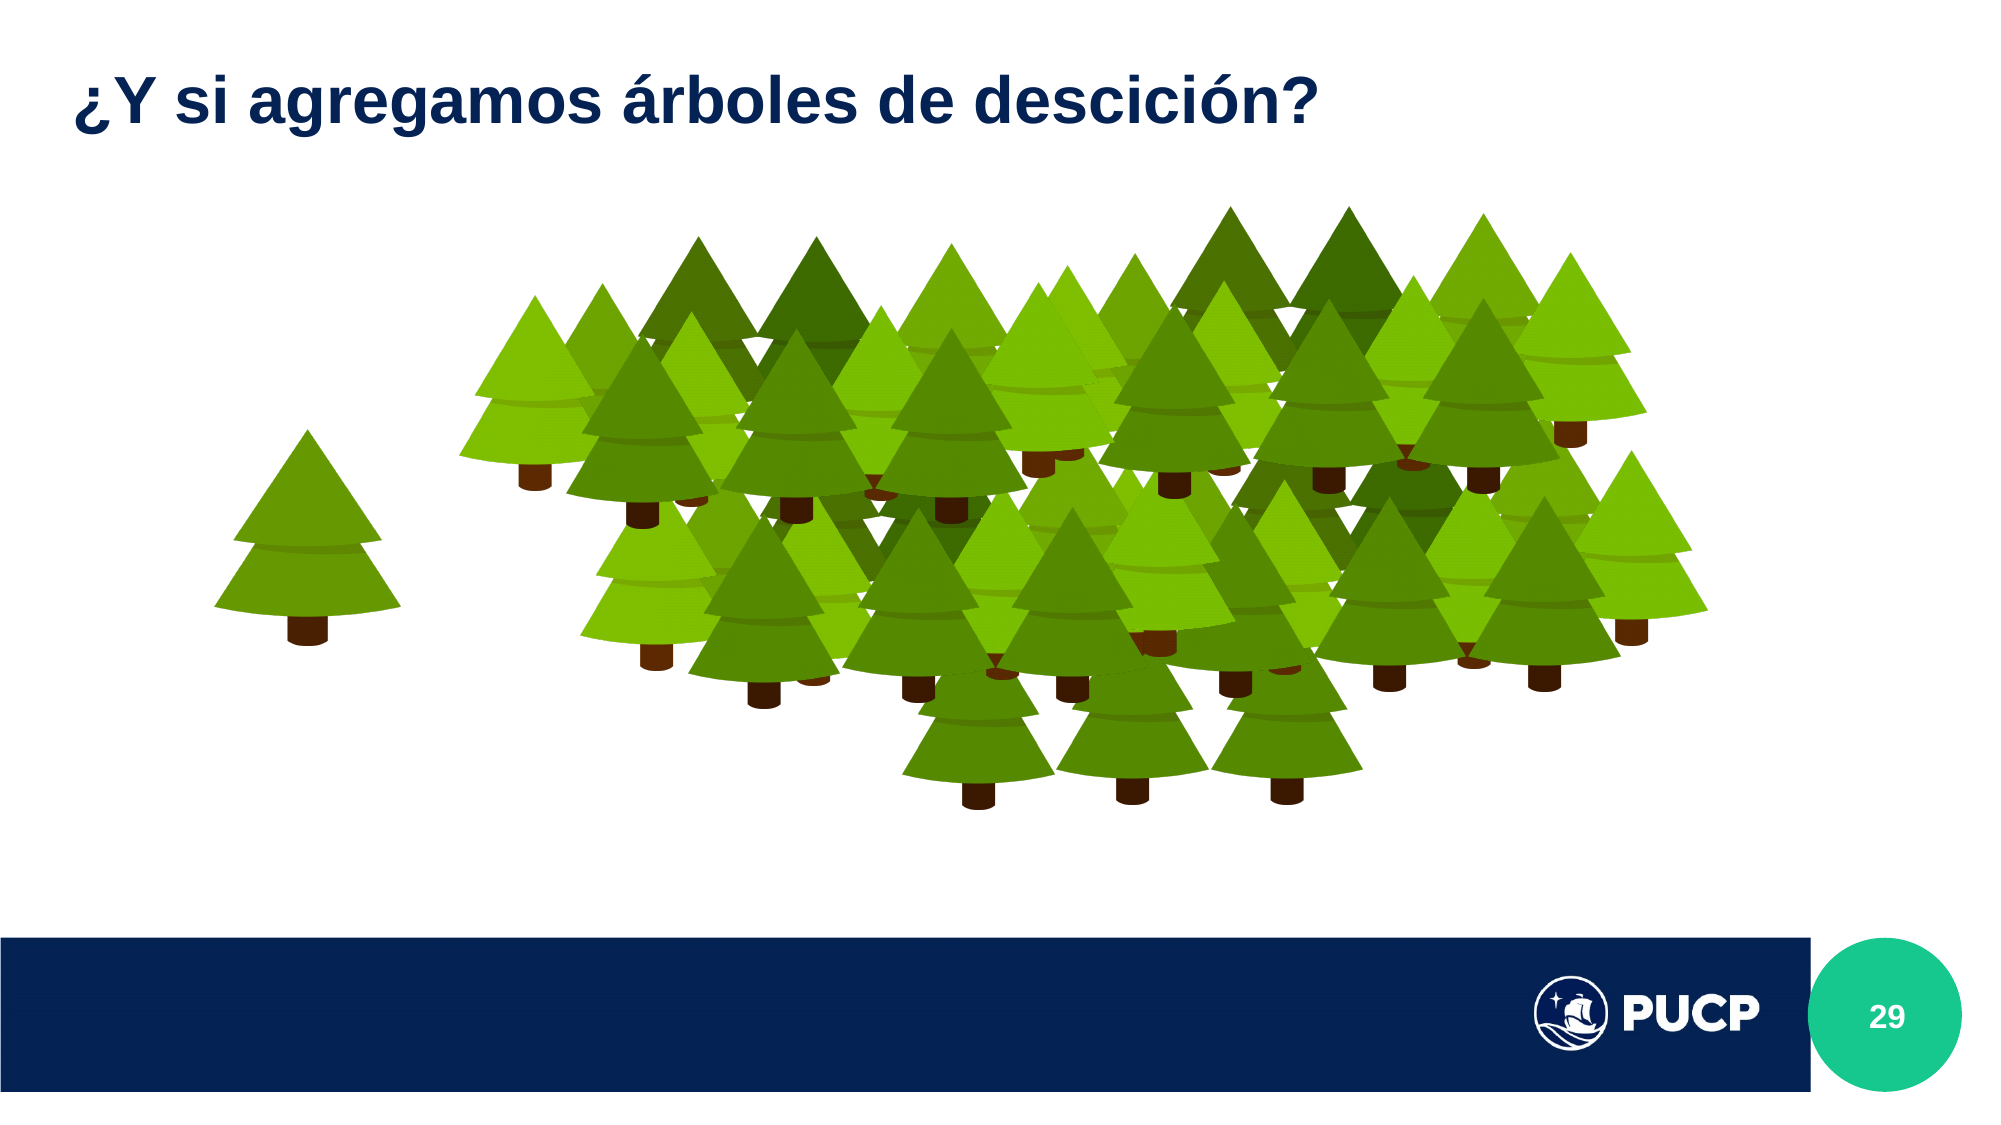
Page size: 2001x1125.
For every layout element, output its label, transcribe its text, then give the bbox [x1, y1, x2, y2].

picture [459, 206, 1708, 810]
picture [214, 429, 401, 646]
slide_number 29 [1836, 984, 1939, 1045]
picture [0, 937, 1811, 1092]
text_box ¿Y si agregamos árboles de descición? [57, 50, 1837, 153]
